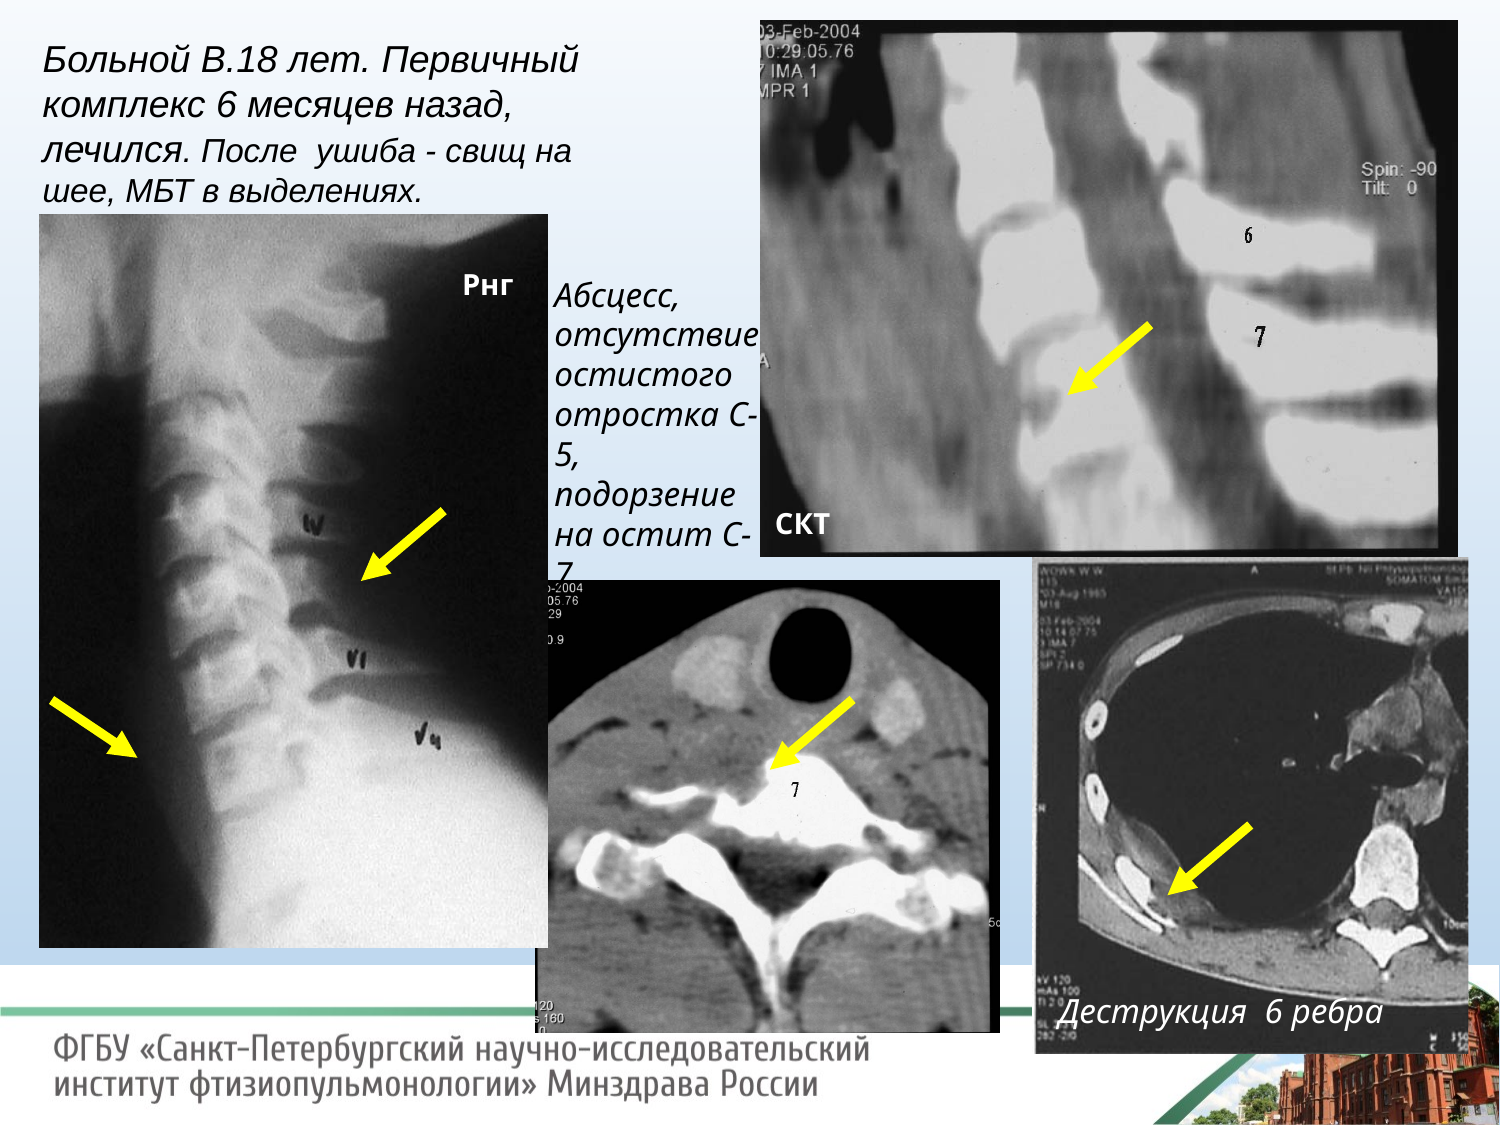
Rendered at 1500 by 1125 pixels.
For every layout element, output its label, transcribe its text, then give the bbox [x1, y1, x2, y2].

text_box Абсцесс, отсутствие остистого отростка C-5, подорзение на остит С-7 [548, 266, 784, 580]
text_box Больной В.18 лет. Первичный комплекс 6 месяцев назад, лечился. После ушиба - свищ на шее, МБТ в выделениях. [27, 27, 654, 217]
text_box Деструкция 6 ребра [1469, 982, 1499, 1038]
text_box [769, 699, 853, 770]
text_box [360, 510, 444, 581]
picture [0, 20, 1499, 1125]
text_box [1067, 324, 1151, 396]
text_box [1167, 824, 1251, 896]
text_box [51, 699, 138, 758]
